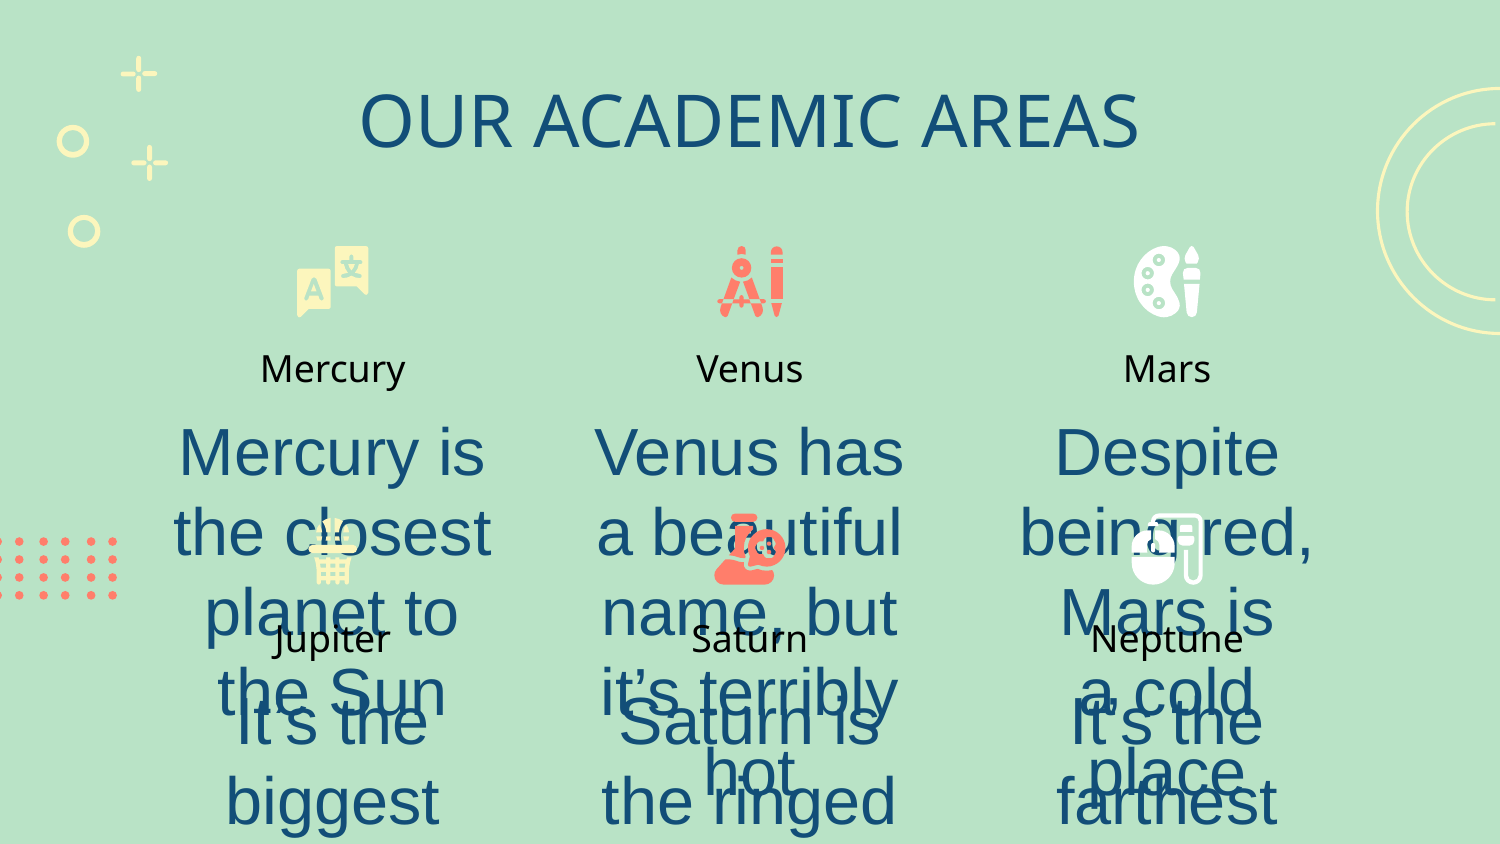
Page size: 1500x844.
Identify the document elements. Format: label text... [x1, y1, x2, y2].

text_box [1131, 513, 1203, 585]
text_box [308, 517, 358, 585]
subtitle Mercury [167, 314, 499, 390]
subtitle Venus has a beautiful name, but it’s terribly hot [584, 409, 916, 485]
subtitle Jupiter [167, 584, 499, 660]
subtitle It’s the biggest planet in the Solar System [167, 677, 499, 753]
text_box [296, 245, 369, 318]
subtitle Mars [1001, 314, 1333, 390]
subtitle Saturn [584, 584, 916, 660]
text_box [714, 513, 786, 585]
subtitle Venus [584, 314, 916, 390]
subtitle Saturn is the ringed one and a gas giant [584, 677, 916, 753]
title OUR ACADEMIC AREAS [116, 75, 1383, 180]
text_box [717, 245, 783, 318]
subtitle Mercury is the closest planet to the Sun [167, 409, 499, 485]
subtitle Despite being red, Mars is a cold place [1001, 409, 1333, 485]
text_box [1133, 245, 1201, 318]
subtitle Neptune [1001, 584, 1333, 660]
subtitle It’s the farthest planet from the Sun [1001, 677, 1333, 753]
